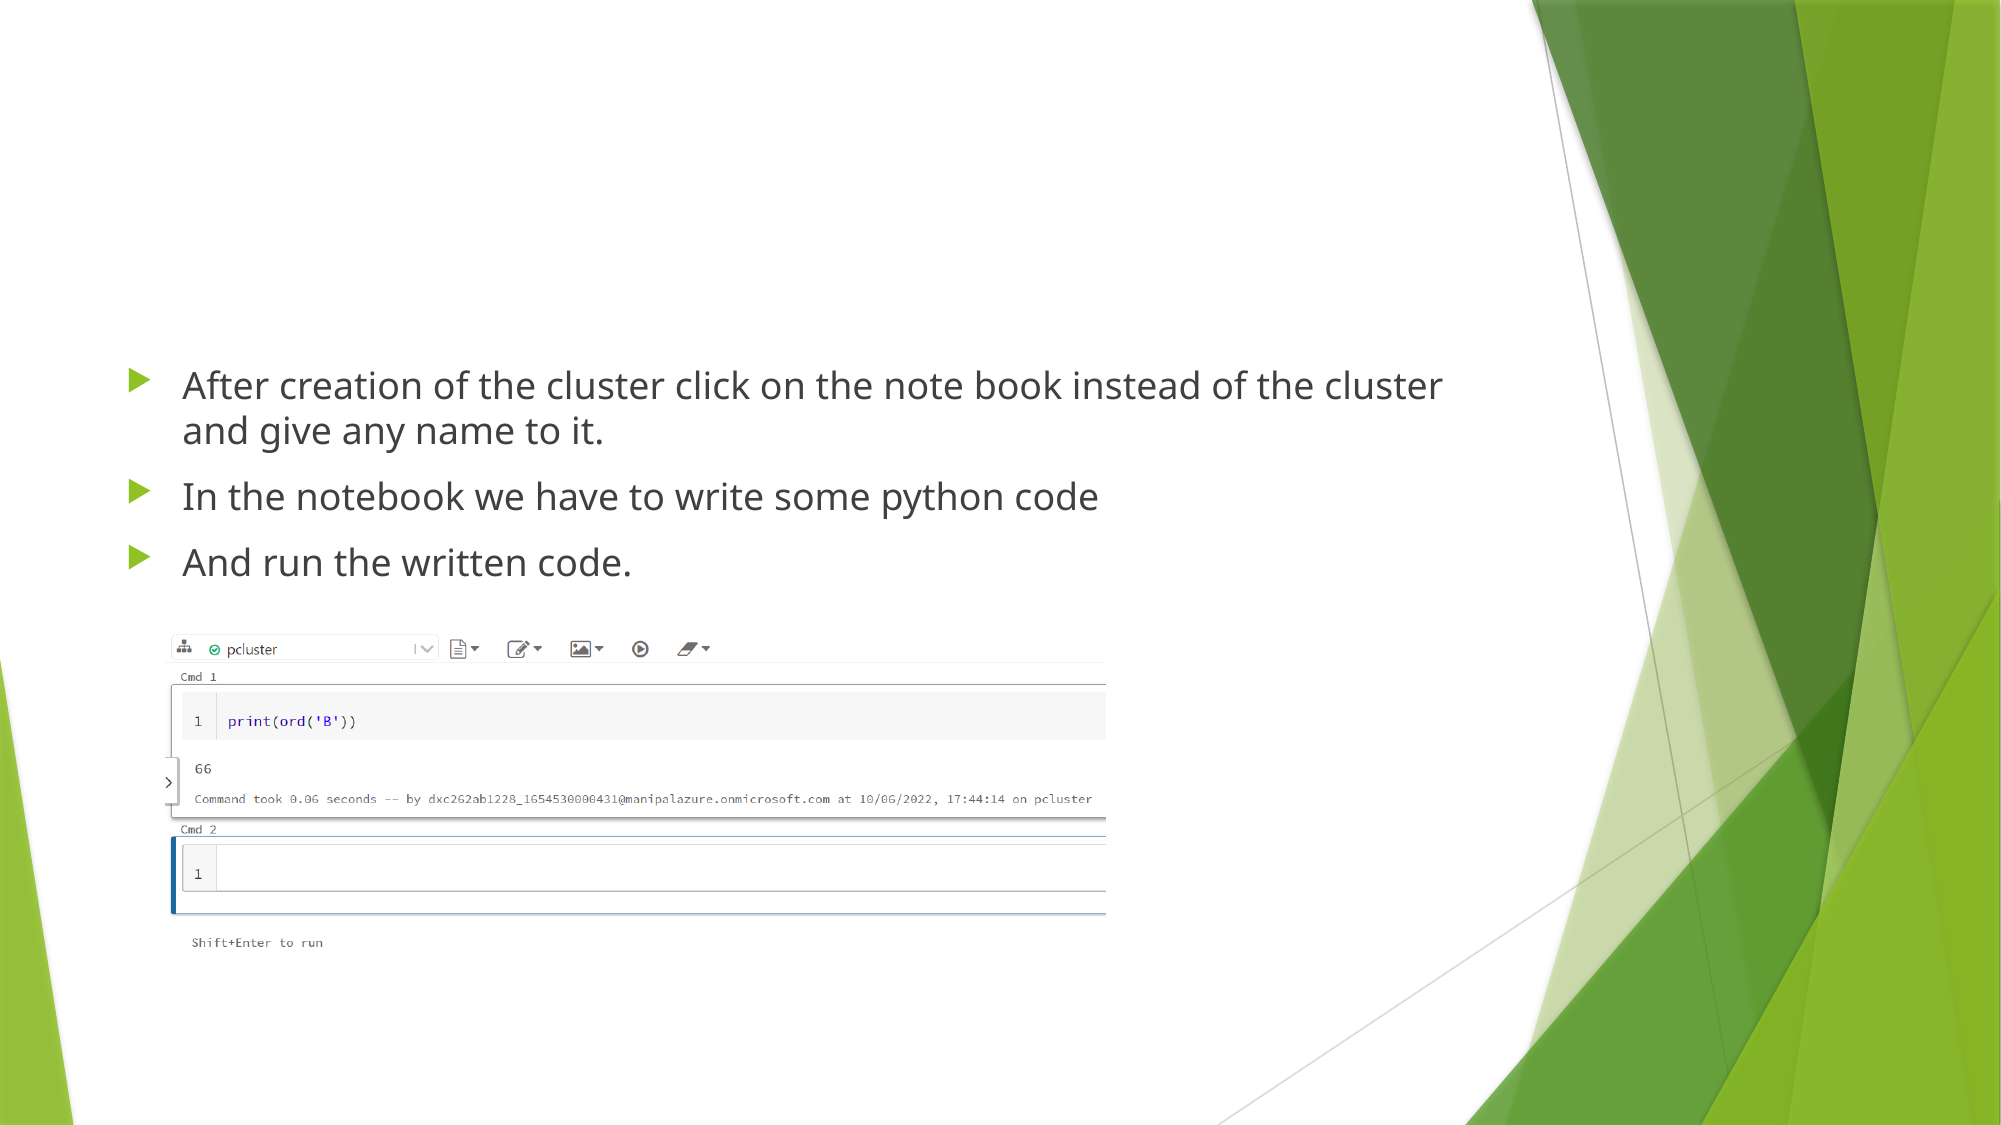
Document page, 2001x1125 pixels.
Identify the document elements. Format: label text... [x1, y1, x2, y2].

list After creation of the cluster click on the note book instead of the cluster and give any name to it. In the notebook we have to write some python code And run the written code. [111, 354, 1522, 992]
picture [164, 620, 1106, 956]
